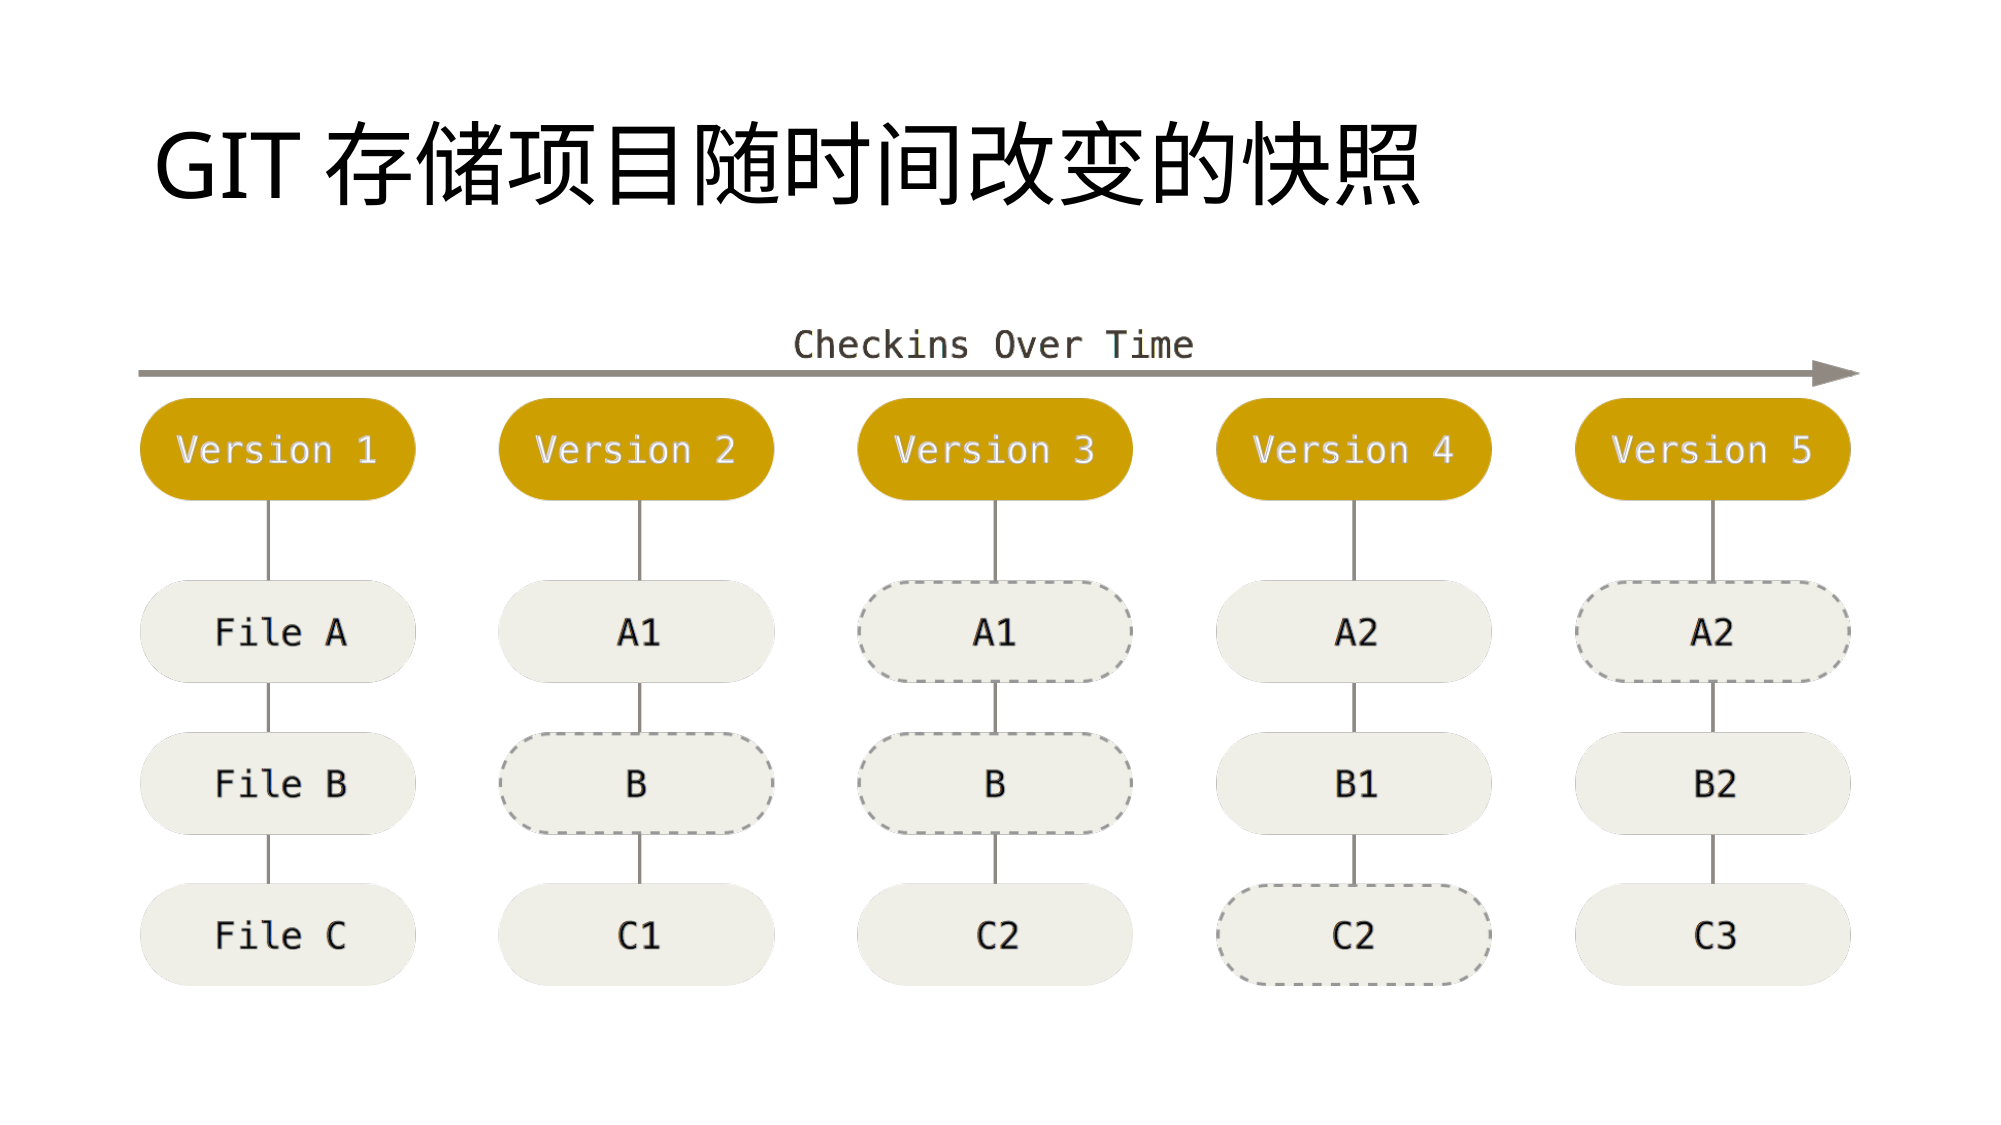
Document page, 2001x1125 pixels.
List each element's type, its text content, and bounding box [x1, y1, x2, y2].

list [137, 327, 1863, 986]
title GIT存储项目随时间改变的快照 [137, 59, 1863, 278]
